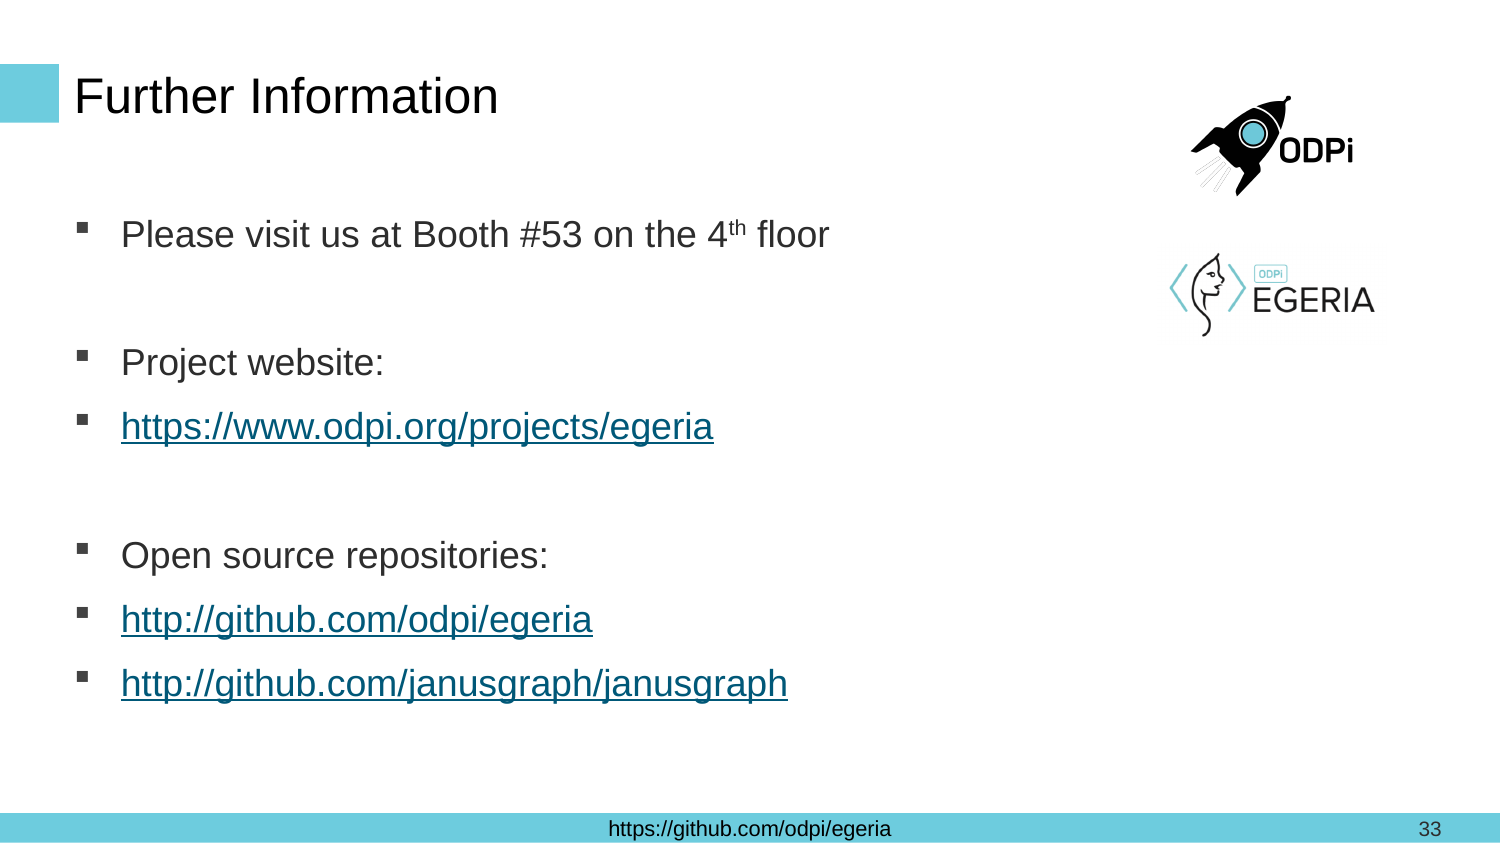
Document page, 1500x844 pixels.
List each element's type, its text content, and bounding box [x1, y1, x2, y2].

title Further Information [58, 46, 1449, 140]
picture [1156, 242, 1387, 345]
picture [1188, 93, 1355, 199]
text_box 33 [1403, 813, 1494, 843]
list Please visit us at Booth #53 on the 4th floor Project website: https://www.odpi.org/projects/egeria Open source repositories: http://github.com/odpi/egeria http://github.com/janusgraph/janusgraph [58, 187, 1449, 750]
